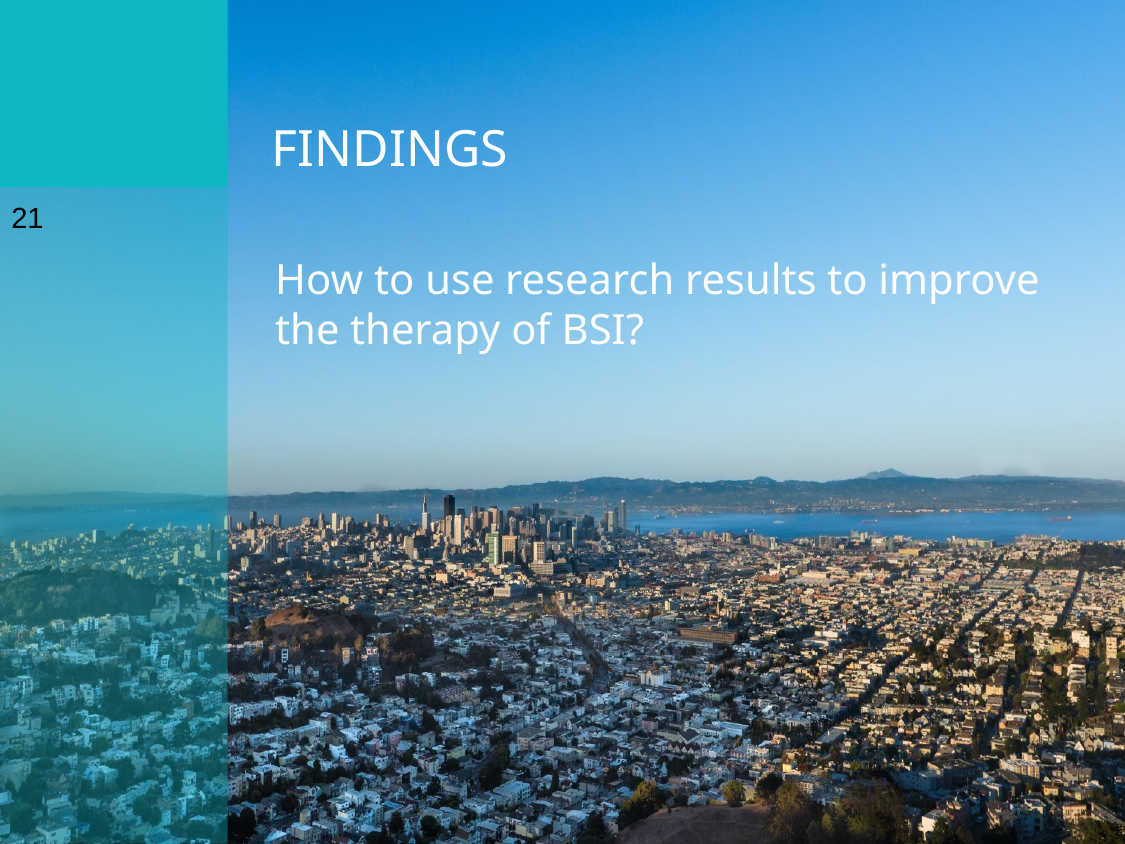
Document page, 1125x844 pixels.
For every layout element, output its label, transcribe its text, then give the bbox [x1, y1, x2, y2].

slide_number 21 [0, 105, 228, 246]
title FINDINGS [260, 105, 616, 245]
text_box How to use research results to improve the therapy of BSI? [260, 245, 1107, 411]
picture [0, 0, 1125, 844]
